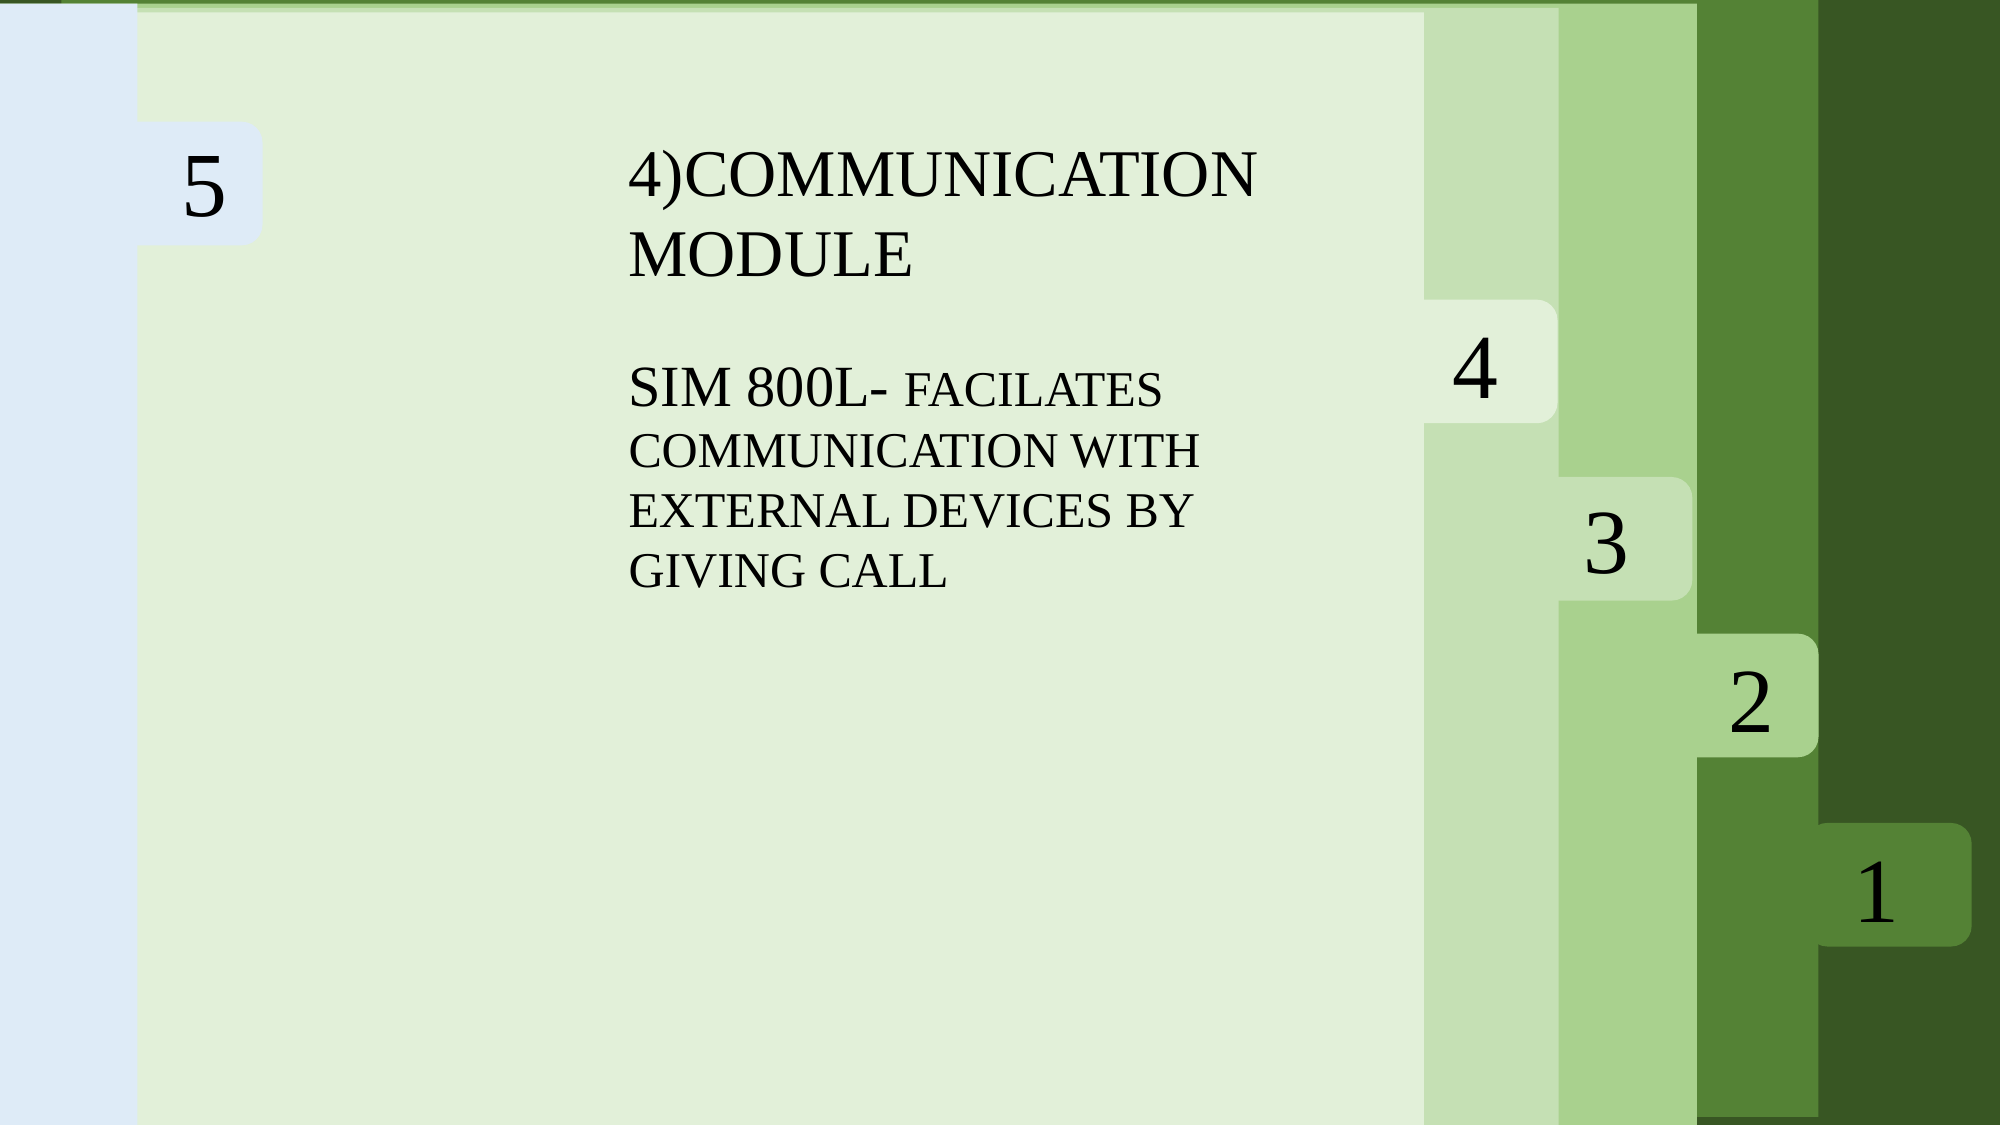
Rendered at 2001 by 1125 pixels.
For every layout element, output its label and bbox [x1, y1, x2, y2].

text_box [61, 0, 1972, 1117]
text_box [263, 12, 1558, 1125]
text_box [0, 3, 263, 1125]
text_box [263, 7, 1693, 1125]
text_box [263, 3, 1819, 1125]
